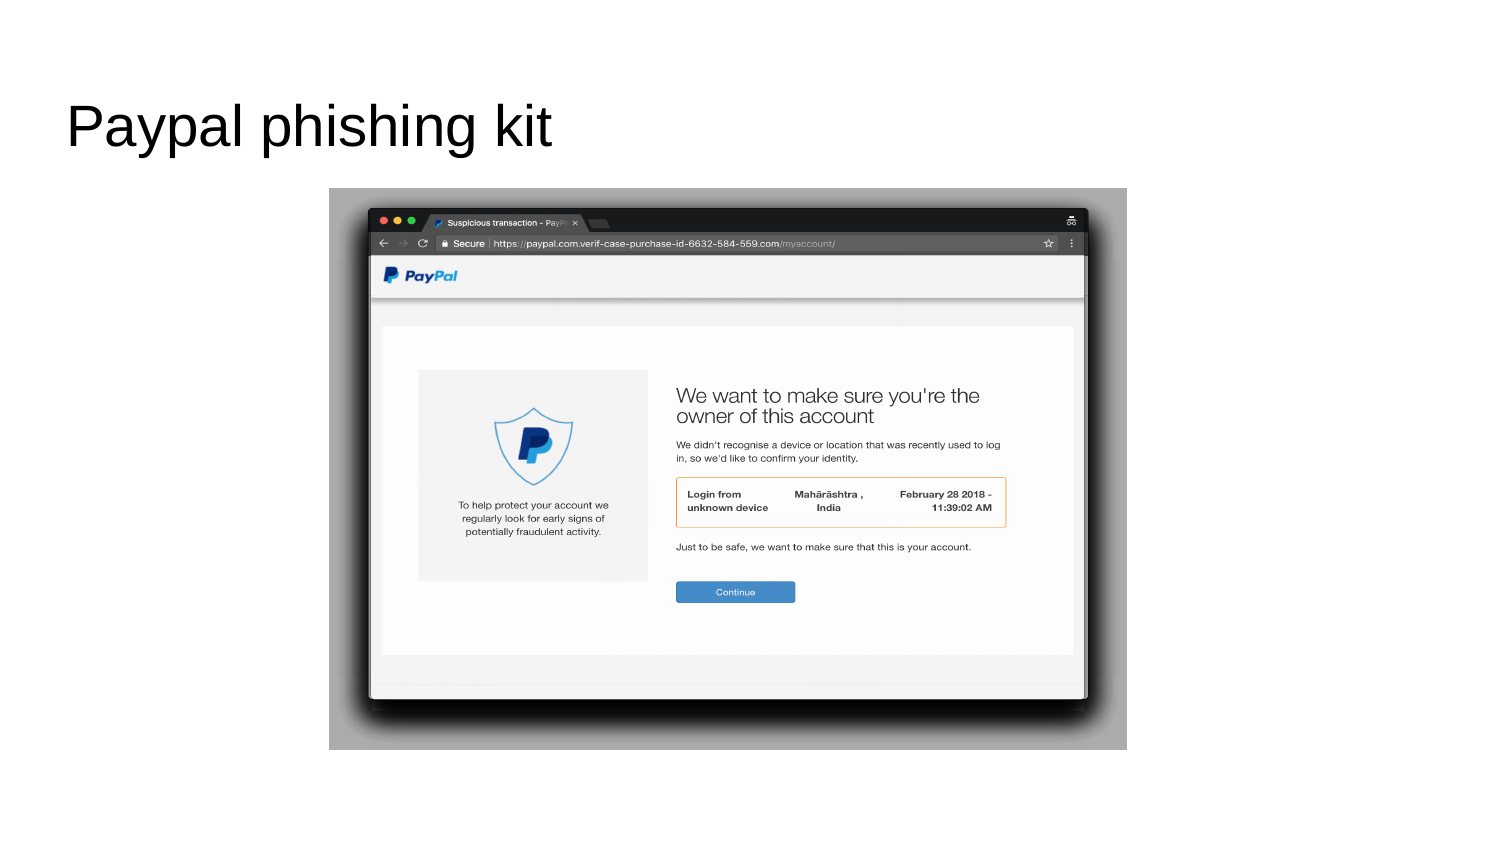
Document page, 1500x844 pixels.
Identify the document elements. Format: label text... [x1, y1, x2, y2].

title Paypal phishing kit [51, 72, 1449, 167]
picture [328, 188, 1127, 750]
